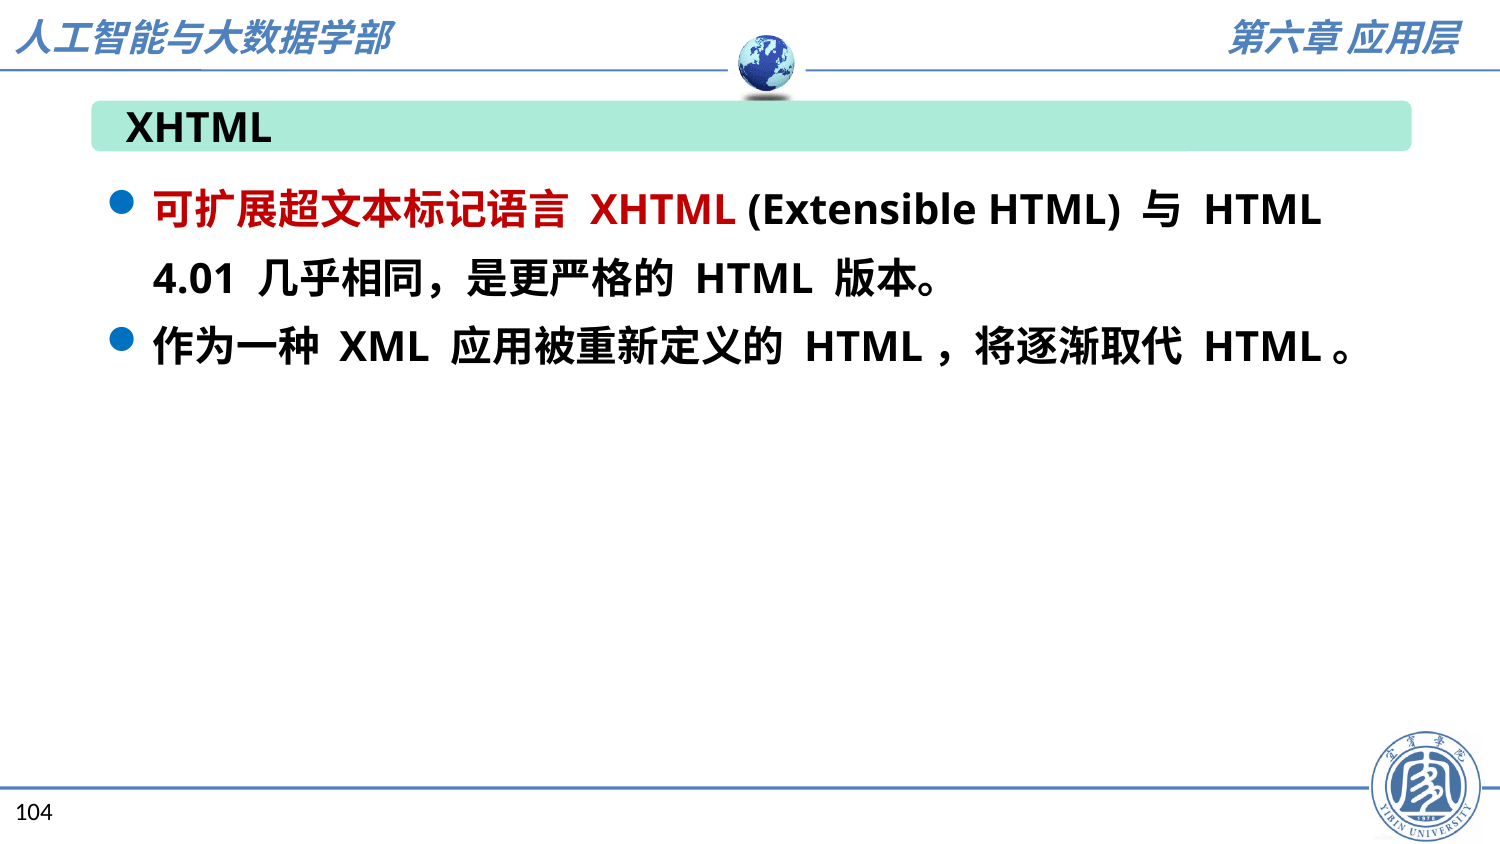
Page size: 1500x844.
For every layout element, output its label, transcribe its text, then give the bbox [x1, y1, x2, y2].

slide_number 104 [0, 787, 350, 833]
text_box XHTML [111, 93, 288, 159]
text_box [288, 100, 1412, 152]
text_box [91, 100, 111, 152]
picture [736, 33, 796, 100]
text_box 可扩展超文本标记语言 XHTML (Extensible HTML) 与 HTML 4.01 几乎相同，是更严格的 HTML 版本。 作为一种 XML 应用被重新定义的 HTML，将逐渐取代 HTML。 [91, 156, 1412, 378]
